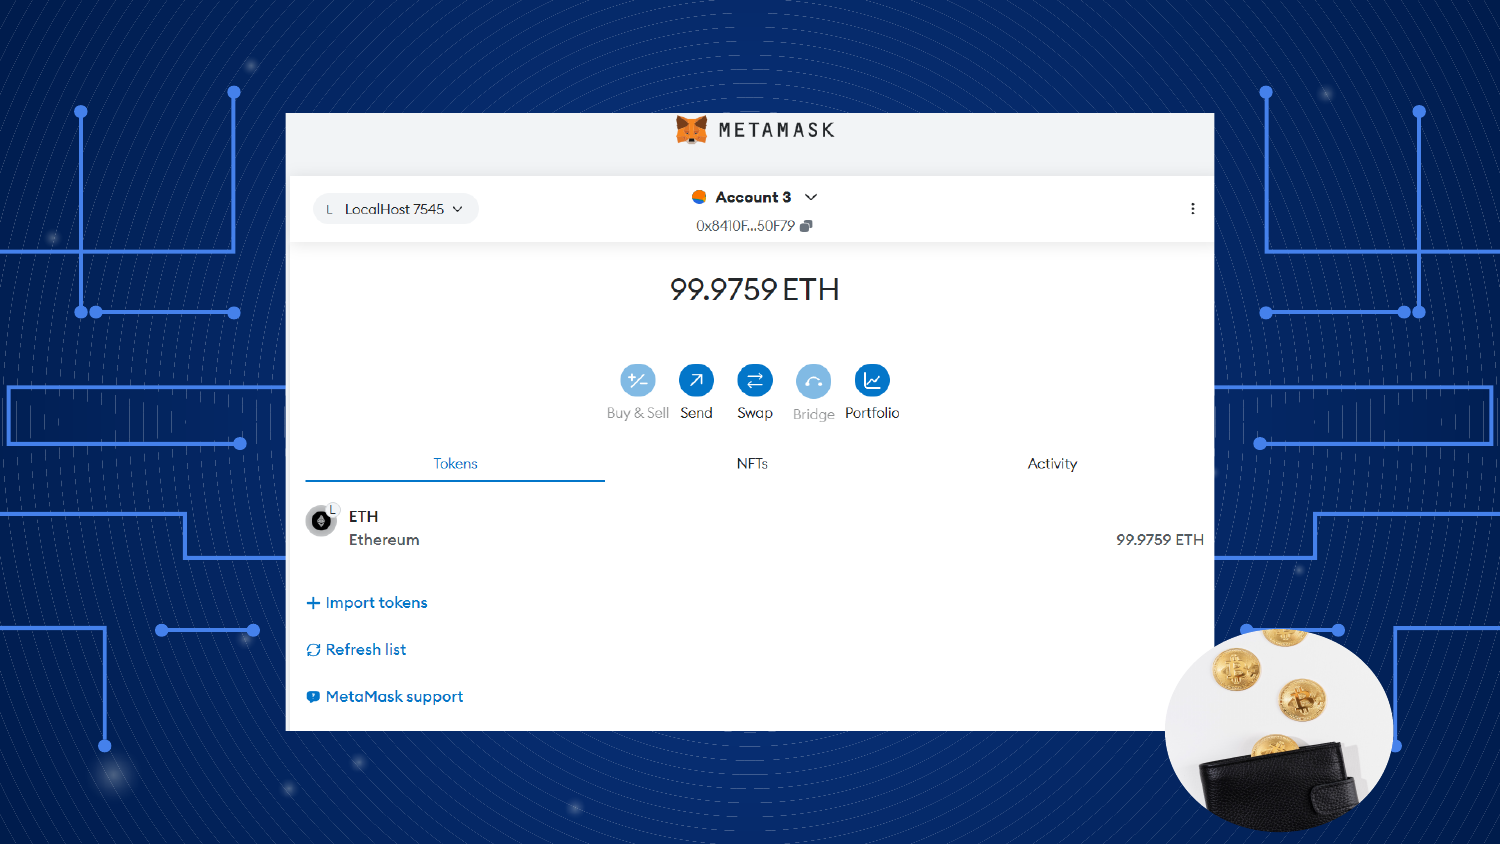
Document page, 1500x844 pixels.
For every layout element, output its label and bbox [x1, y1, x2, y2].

picture [285, 112, 1394, 833]
